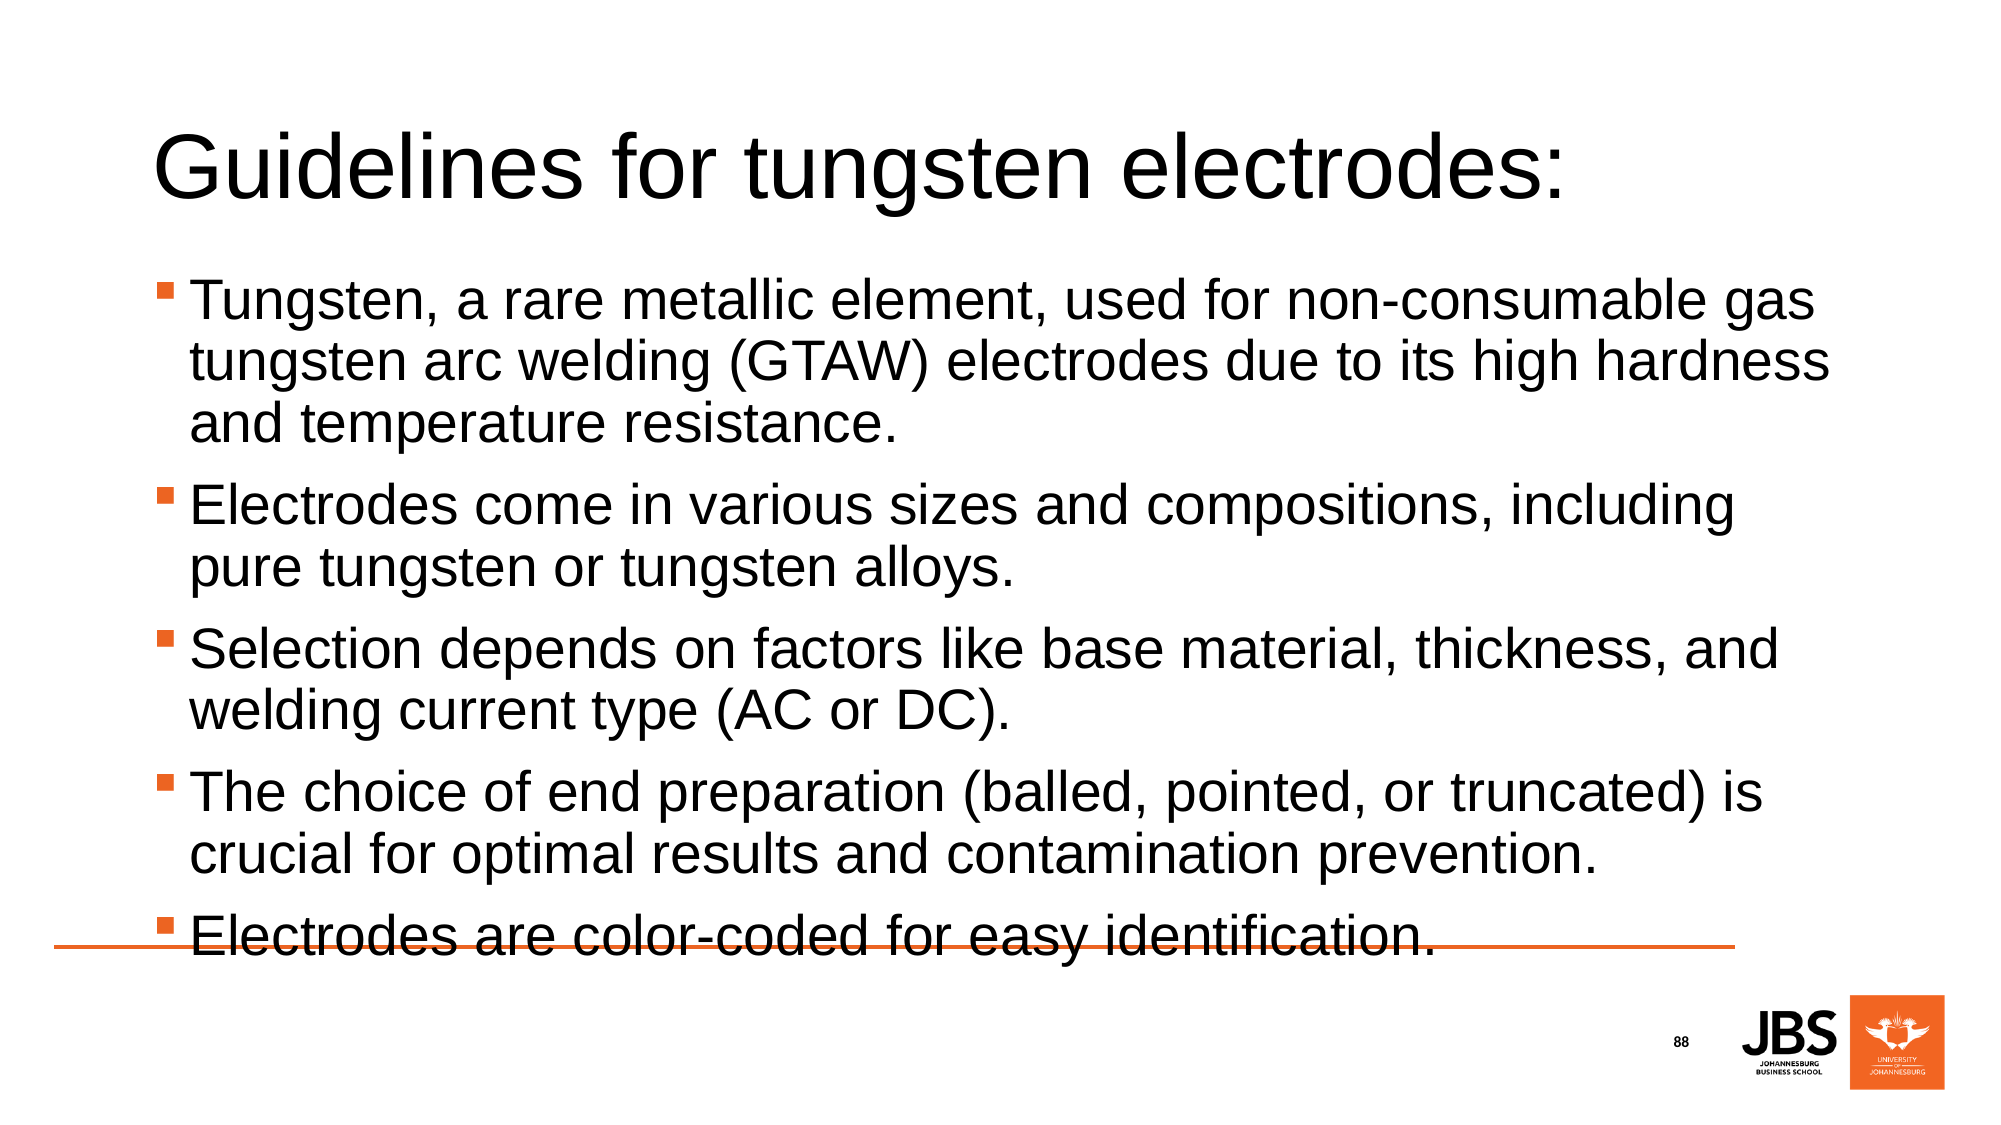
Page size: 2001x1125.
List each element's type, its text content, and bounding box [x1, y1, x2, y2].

list Tungsten, a rare metallic element, used for non-consumable gas tungsten arc welding (GTAW) electrodes due to its high hardness and temperature resistance. Electrodes come in various sizes and compositions, including pure tungsten or tungsten alloys. Selection depends on factors like base material, thickness, and welding current type (AC or DC). The choice of end preparation (balled, pointed, or truncated) is crucial for optimal results and contamination prevention. Electrodes are color-coded for easy identification. [137, 262, 1863, 977]
title Guidelines for tungsten electrodes: [137, 59, 1863, 262]
picture [1728, 981, 1958, 1103]
